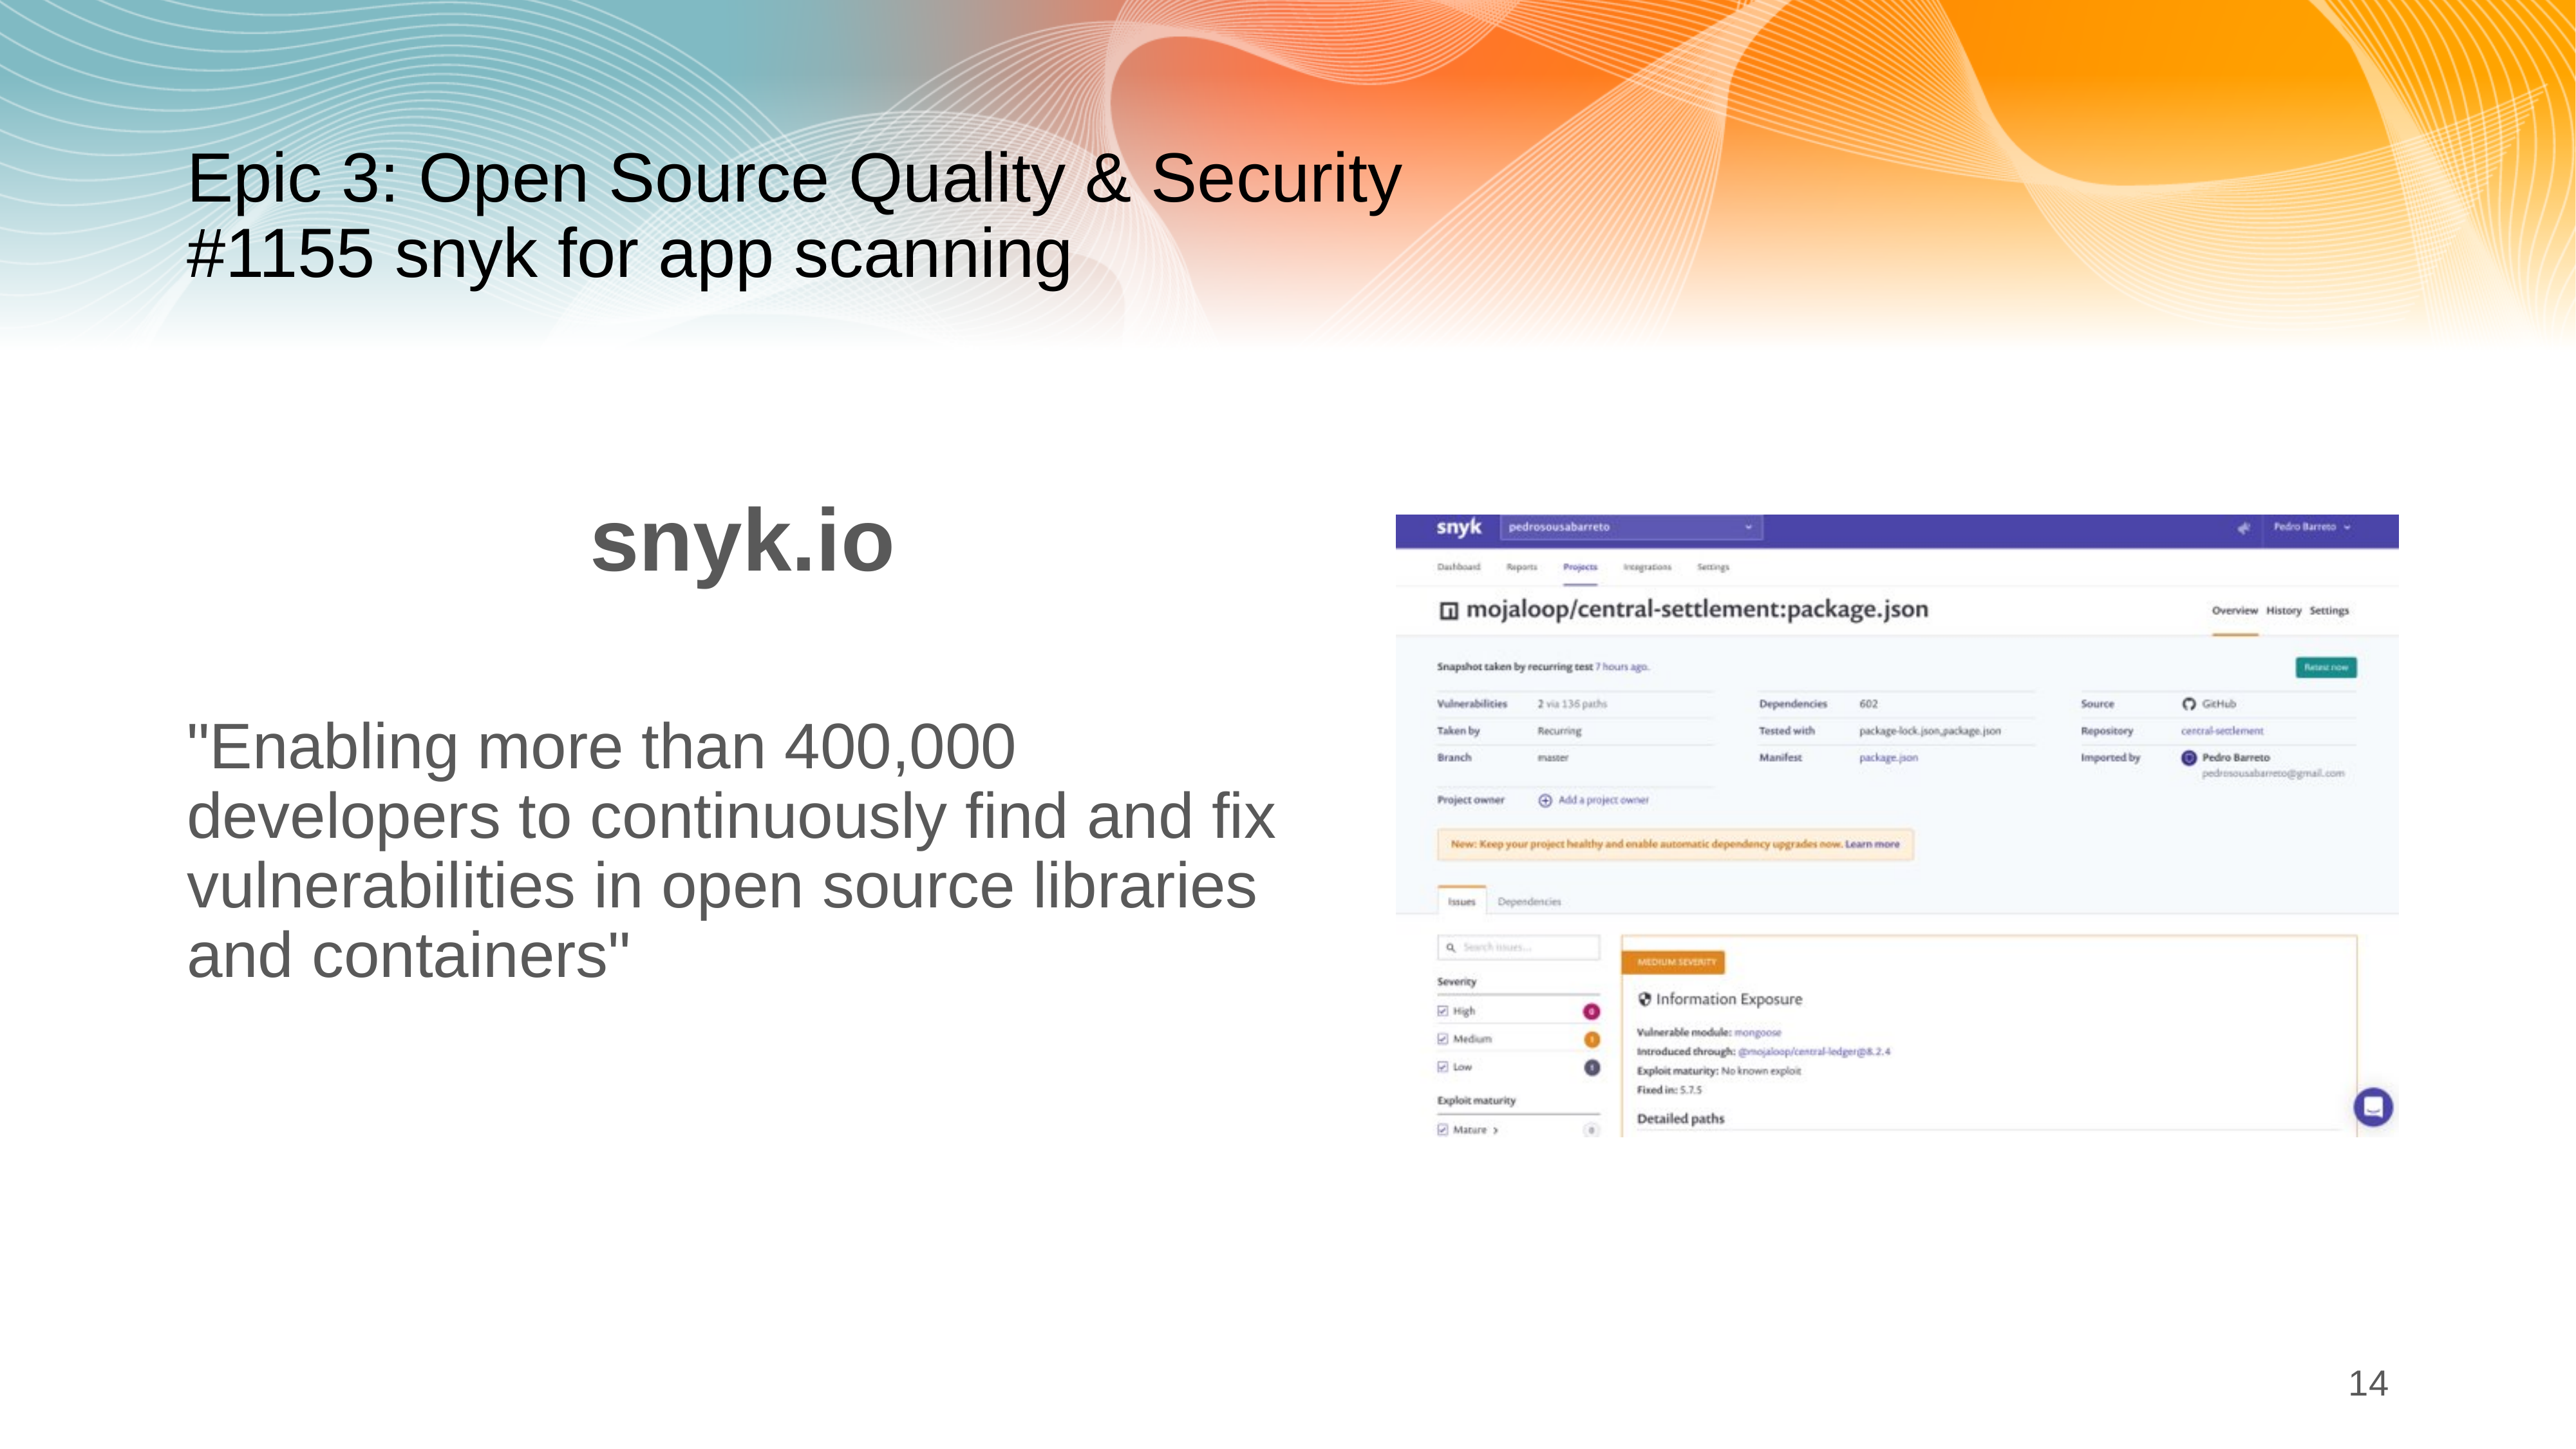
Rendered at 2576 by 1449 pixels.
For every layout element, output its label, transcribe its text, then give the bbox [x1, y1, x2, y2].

list snyk.io "Enabling more than 400,000 developers to continuously find and fix vulnerabilities in open source libraries and containers" [177, 385, 1308, 1305]
title Epic 3: Open Source Quality & Security #1155 snyk for app scanning [177, 77, 2399, 357]
picture [0, 0, 2576, 1449]
slide_number 14 [1819, 1343, 2399, 1421]
